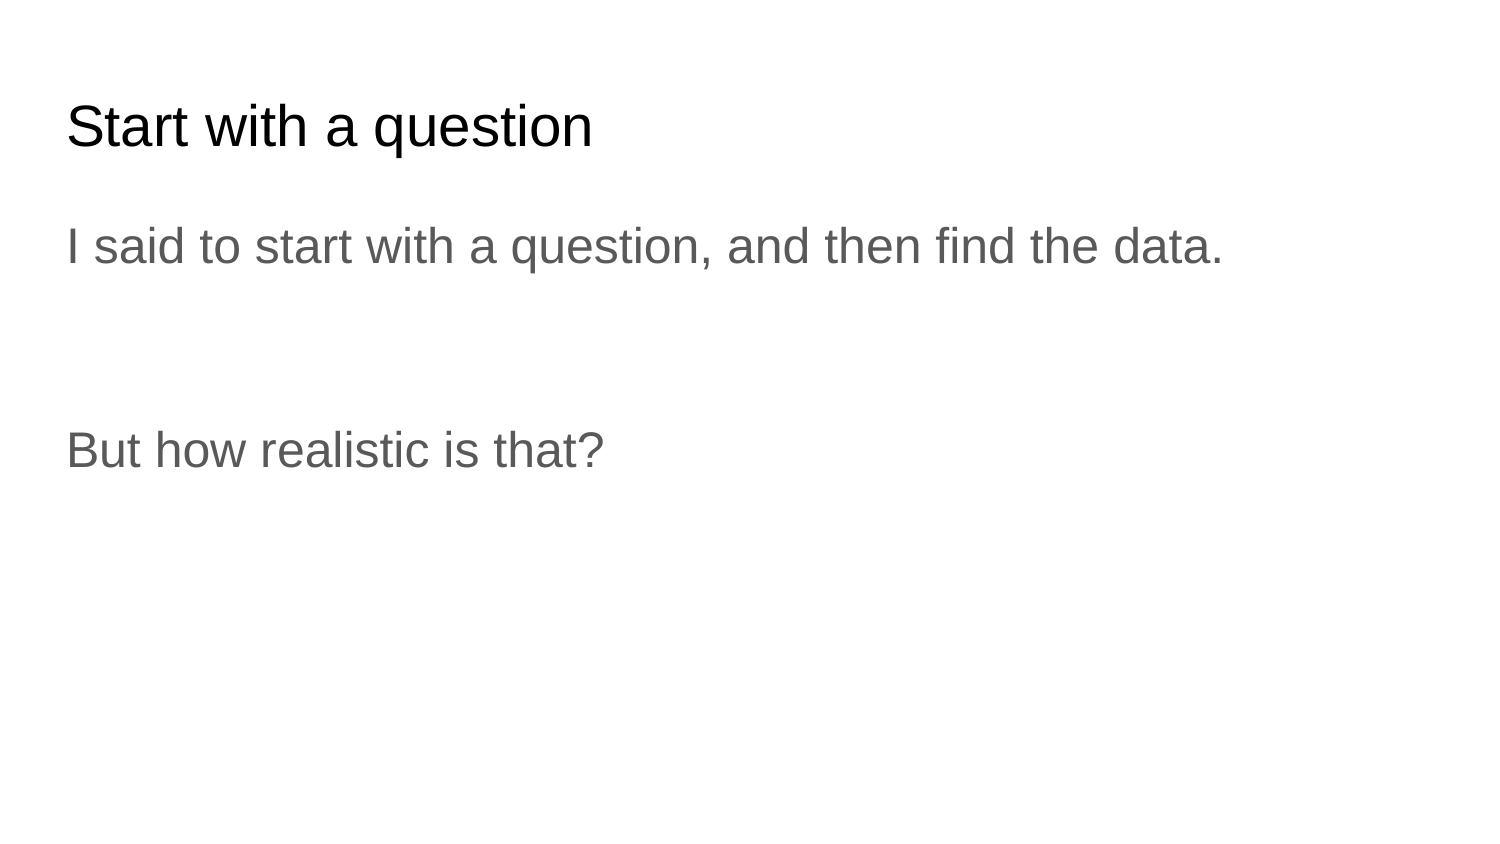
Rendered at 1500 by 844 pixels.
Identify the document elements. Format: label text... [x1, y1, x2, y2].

title Start with a question [51, 72, 1449, 167]
list I said to start with a question, and then find the data. But how realistic is that? [51, 189, 1449, 750]
